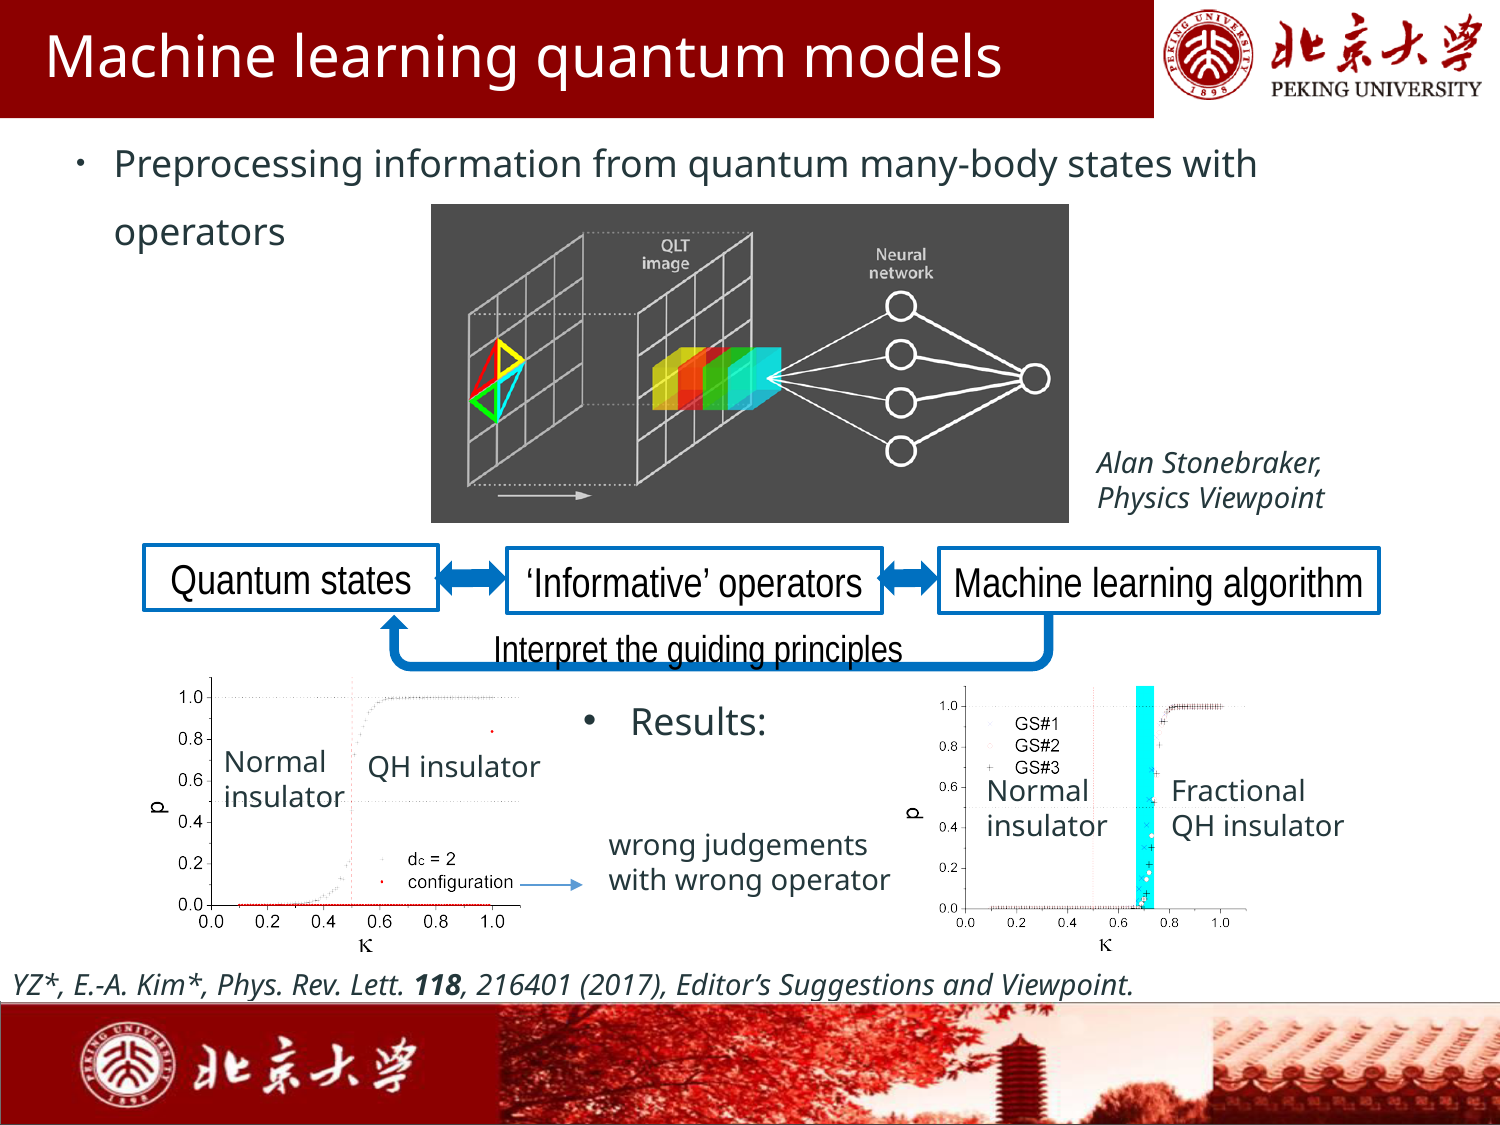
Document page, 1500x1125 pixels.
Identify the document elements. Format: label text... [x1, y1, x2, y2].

text_box [474, 557, 509, 595]
list Preprocessing information from quantum many-body states with operators [61, 110, 1439, 971]
text_box [875, 557, 917, 595]
text_box Alan Stonebraker, Physics Viewpoint [1082, 437, 1362, 522]
text_box YZ*, E.-A. Kim*, Phys. Rev. Lett. 118, 216401 (2017), Editor’s Suggestions and Viewpoint. [0, 958, 1216, 1001]
picture [431, 204, 1069, 523]
text_box Interpret the guiding principles [478, 595, 932, 678]
text_box [917, 557, 941, 595]
text_box Quantum states [143, 545, 439, 611]
text_box Machine learning algorithm [938, 547, 1379, 613]
picture [0, 1001, 1500, 1125]
text_box ‘Informative’ operators [506, 547, 883, 595]
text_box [892, 650, 1357, 960]
text_box Results: [583, 690, 795, 750]
text_box [432, 557, 474, 599]
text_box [130, 640, 583, 959]
text_box [1042, 613, 1055, 650]
title Machine learning quantum models [0, 0, 1154, 119]
picture [1154, 0, 1500, 120]
text_box [377, 613, 411, 640]
